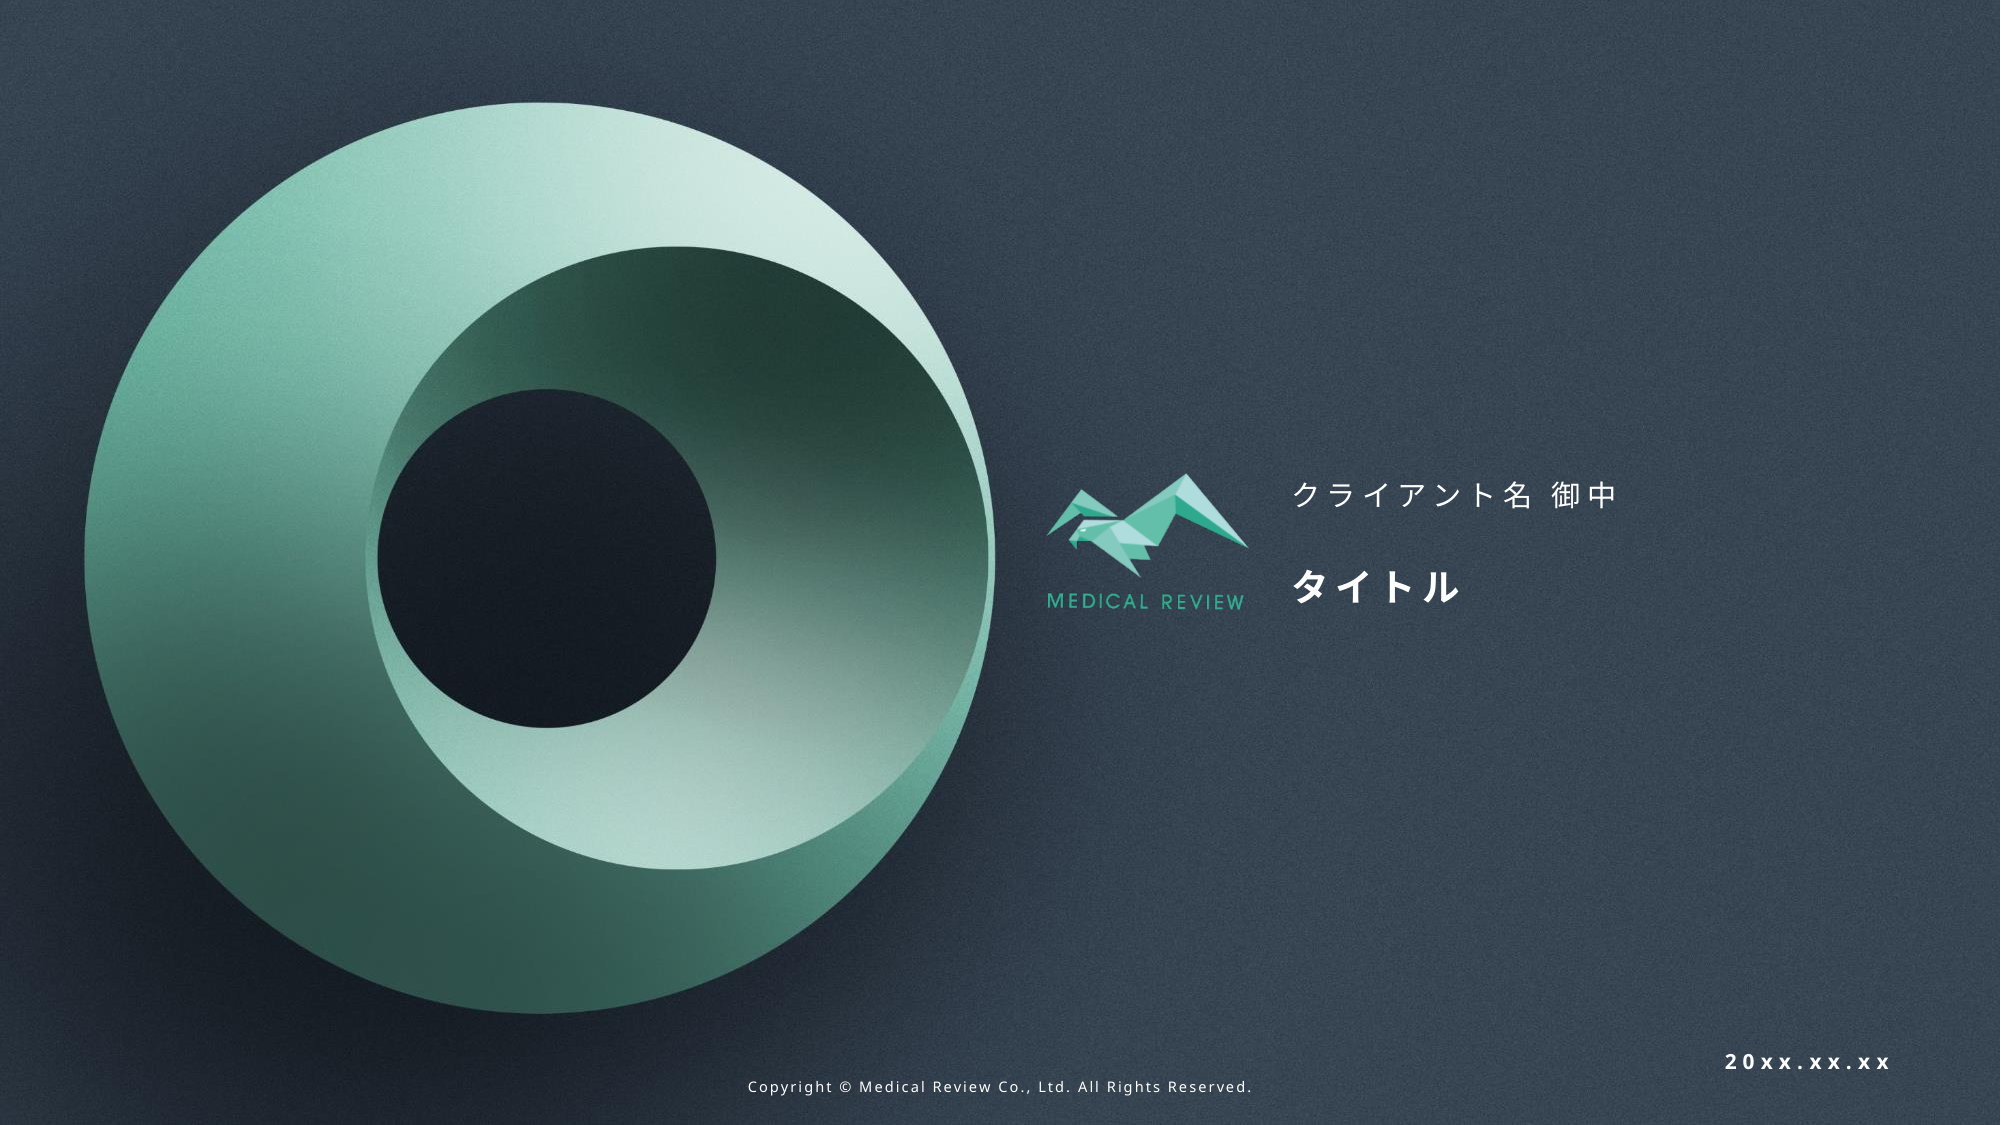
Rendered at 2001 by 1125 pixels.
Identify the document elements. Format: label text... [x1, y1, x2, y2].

picture [0, 0, 2000, 1077]
list クライアント名 御中 [1291, 476, 2000, 519]
text_box 20xx.xx.xx [1724, 1024, 2000, 1102]
footer Copyright © Medical Review Co., Ltd. All Rights Reserved. [0, 1077, 2000, 1125]
list タイトル [1291, 550, 2000, 628]
